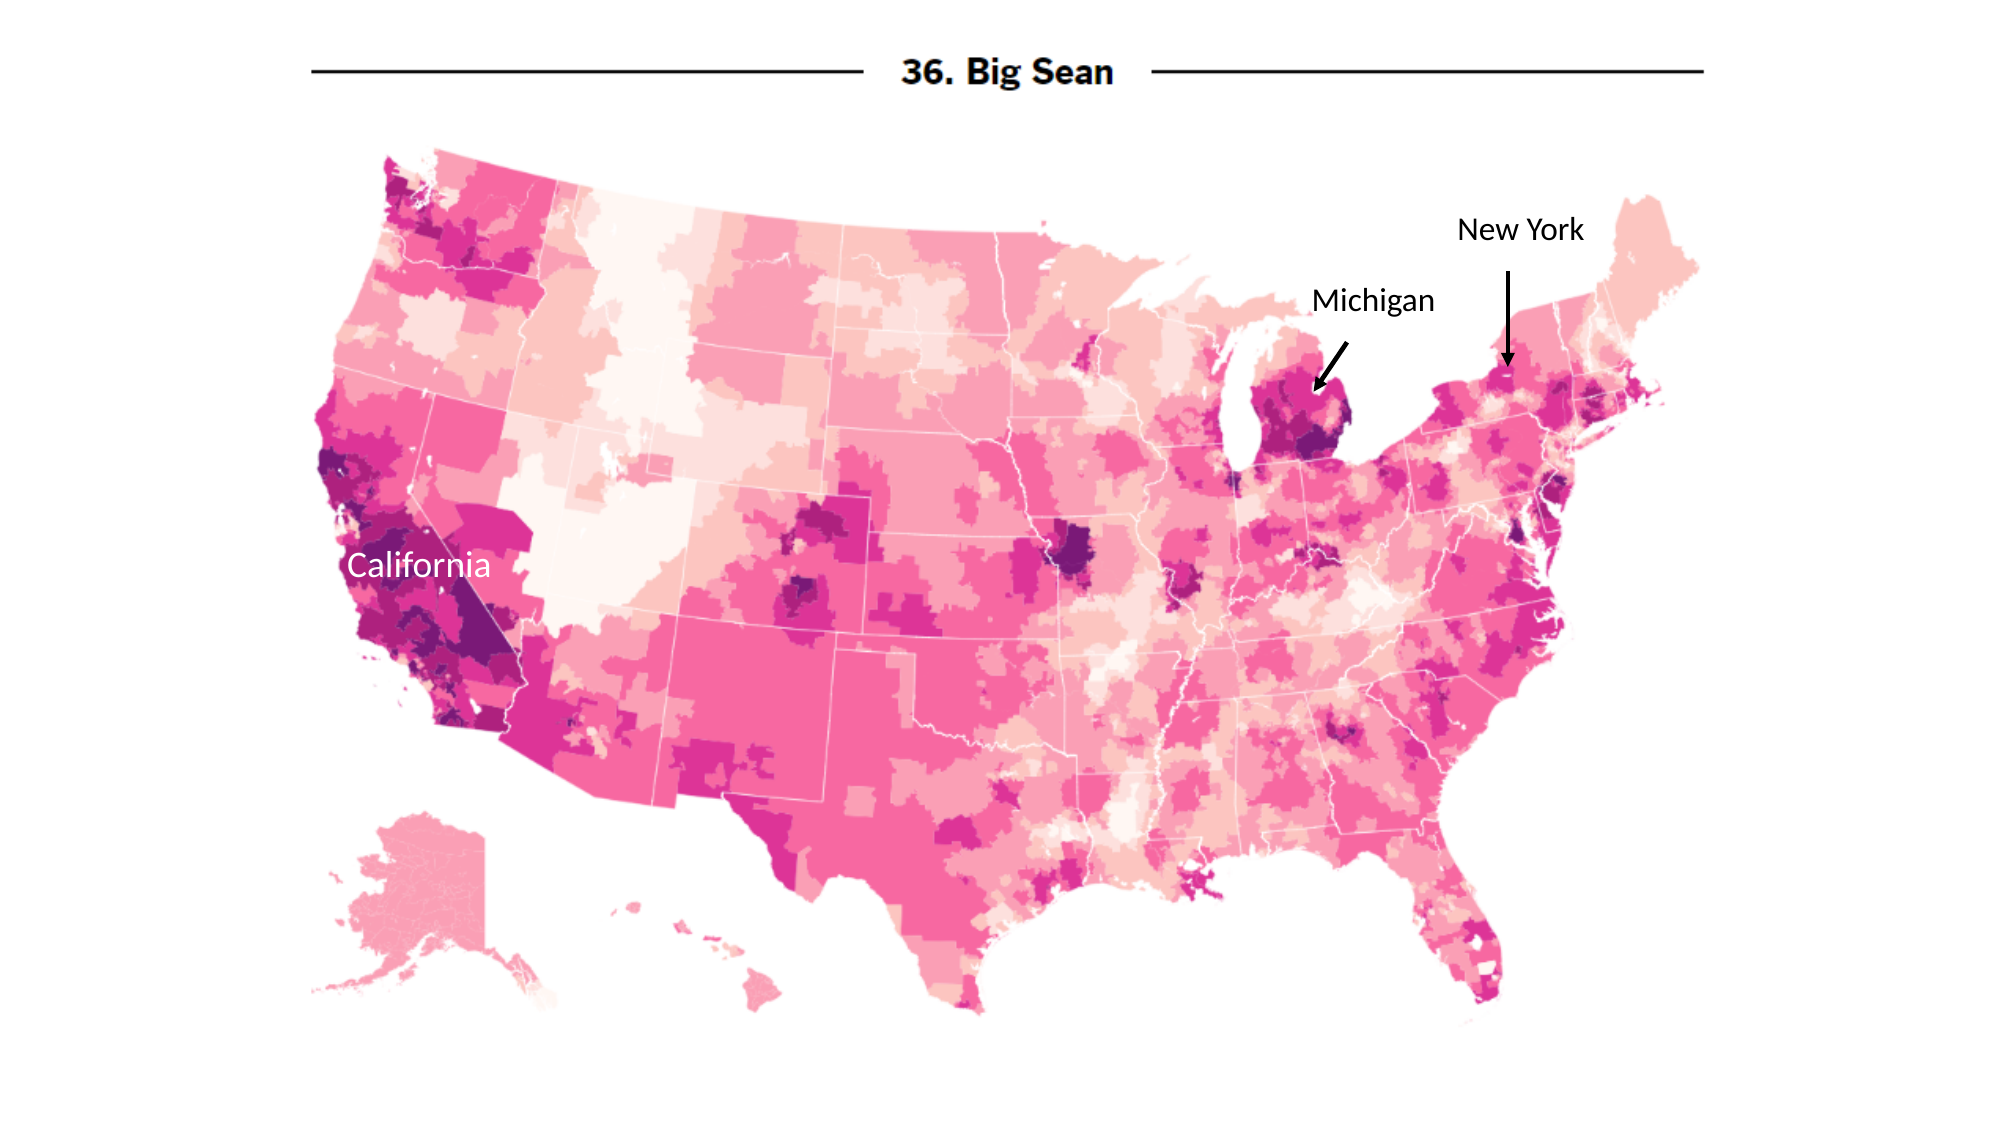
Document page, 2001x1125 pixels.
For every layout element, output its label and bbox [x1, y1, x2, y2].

text_box [1313, 342, 1348, 392]
picture [277, 42, 1723, 1057]
